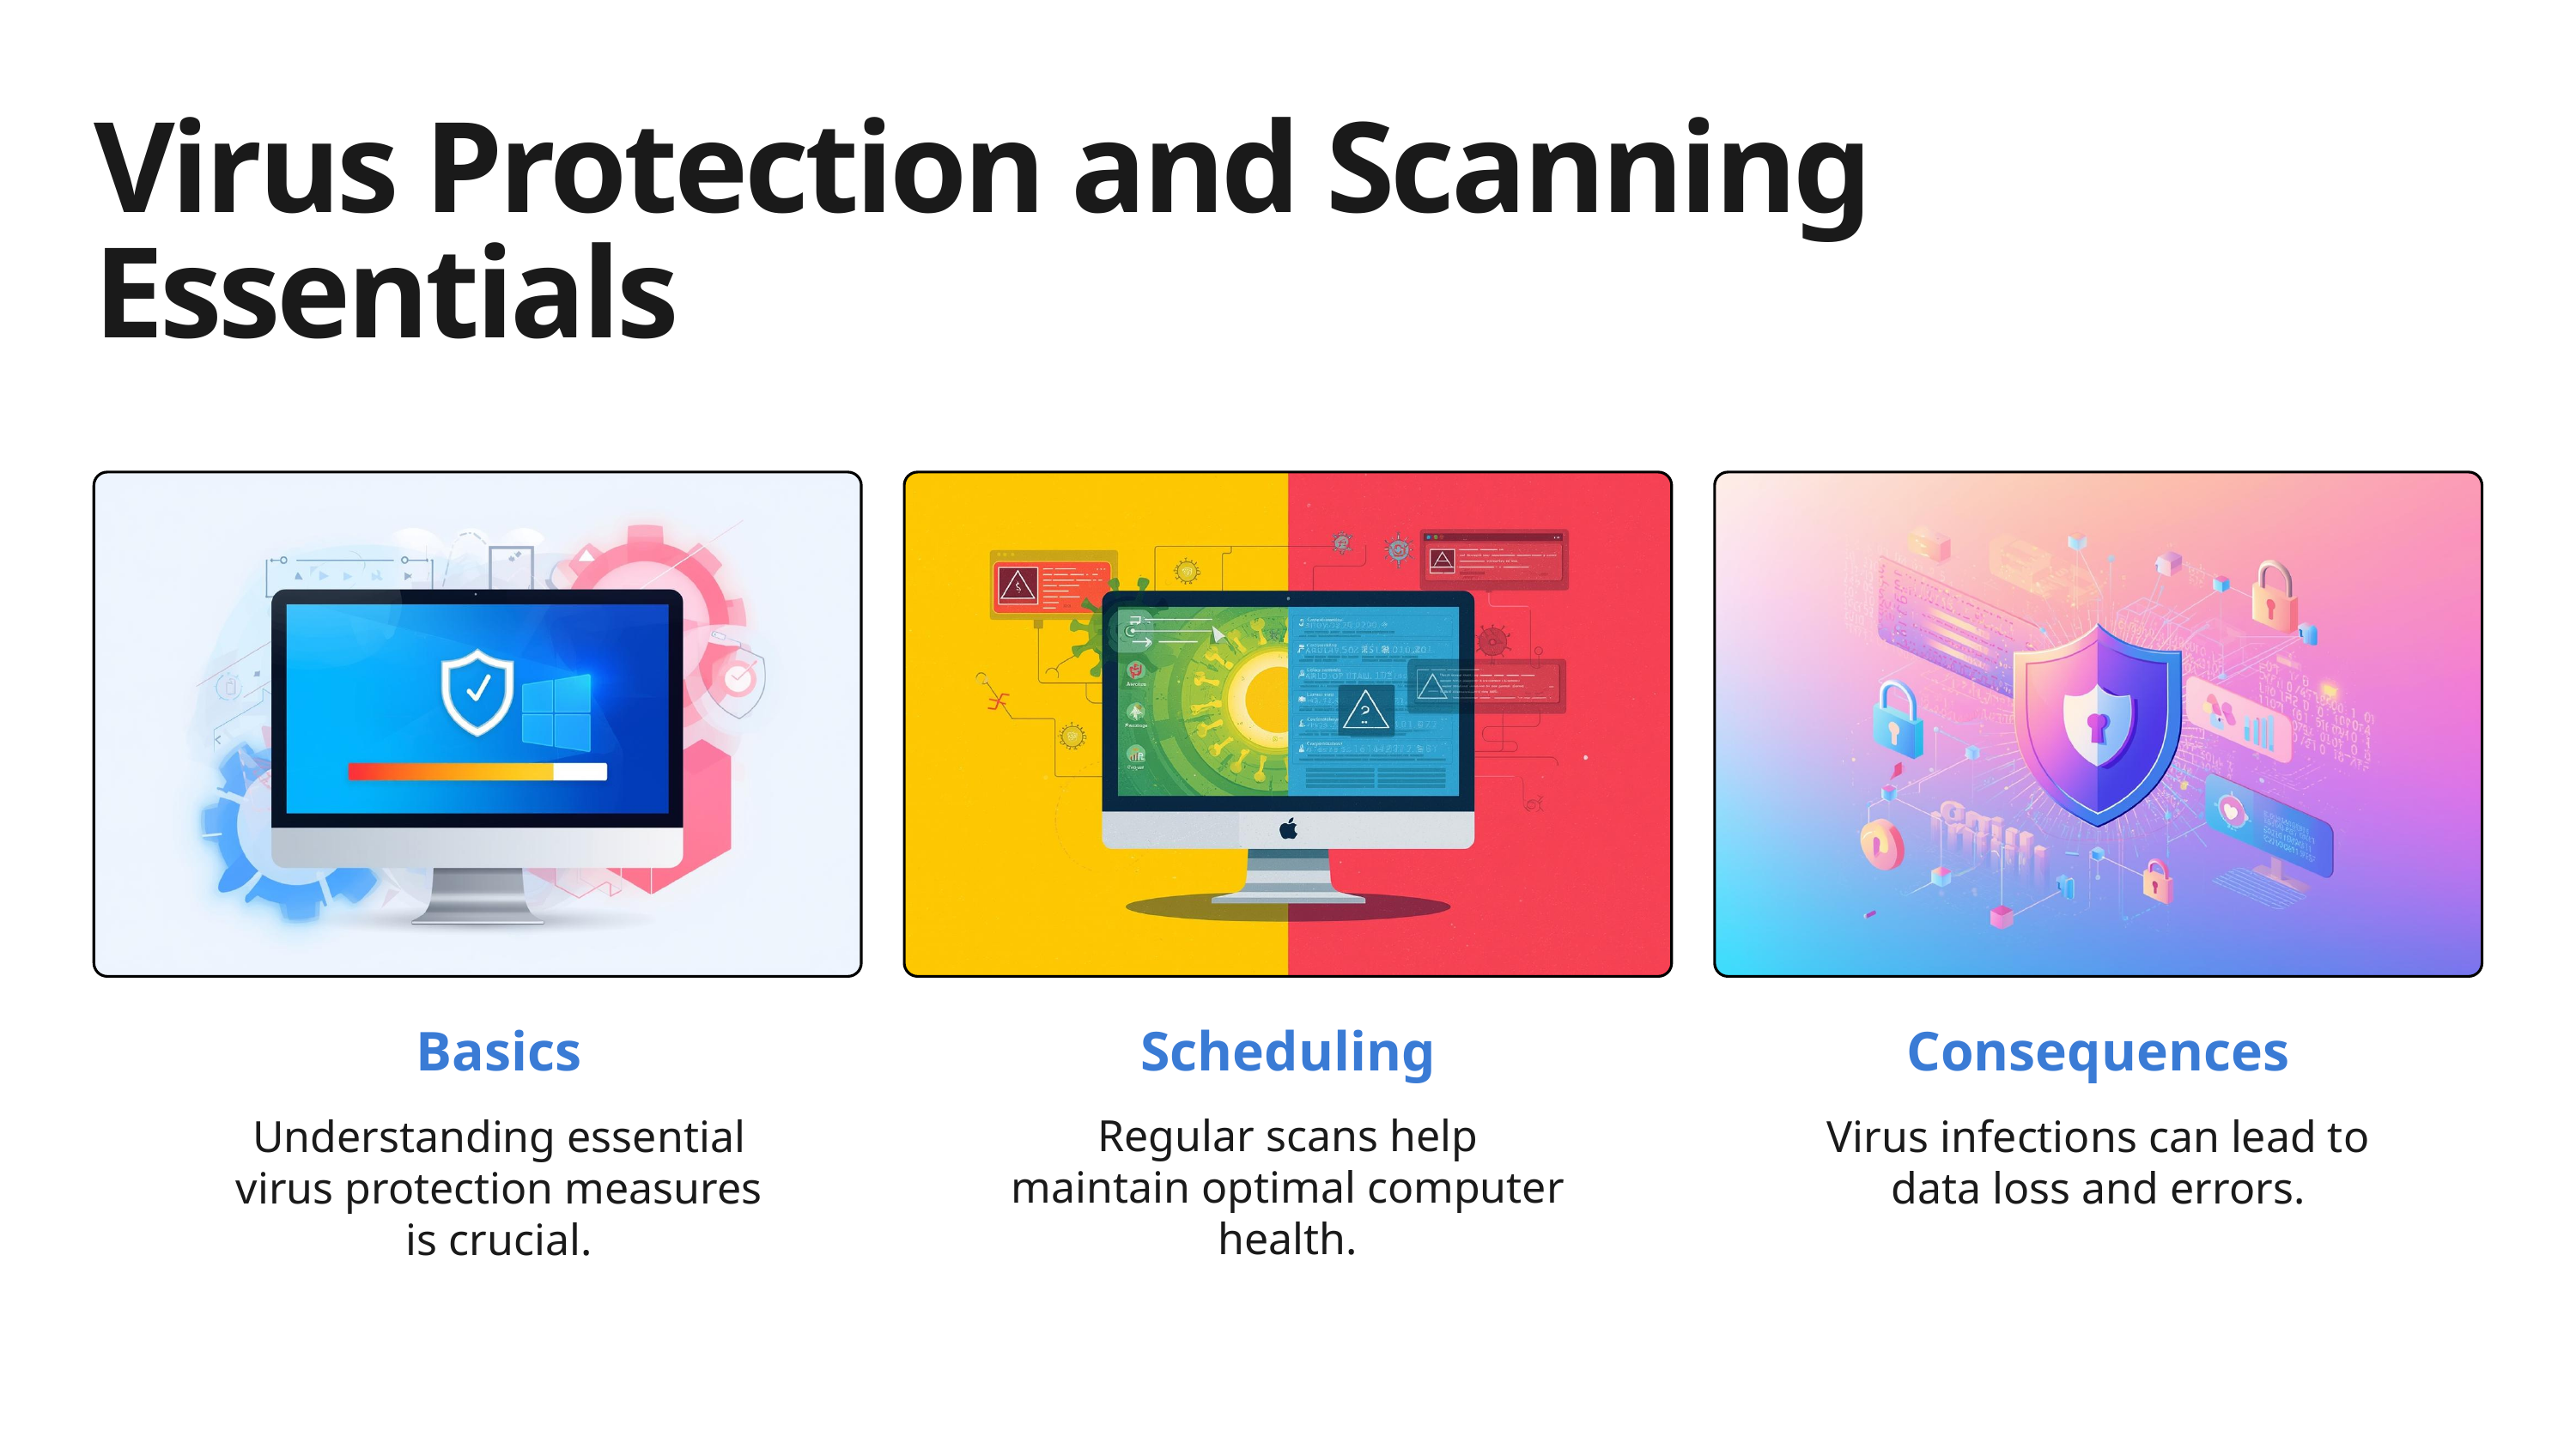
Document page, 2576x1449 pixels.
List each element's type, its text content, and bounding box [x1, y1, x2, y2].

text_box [1815, 1018, 2381, 1212]
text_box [903, 471, 1673, 977]
text_box Virus Protection and Scanning Essentials [94, 112, 2482, 363]
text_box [216, 1018, 782, 1264]
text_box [1714, 471, 2482, 977]
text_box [1005, 1017, 1571, 1211]
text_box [94, 471, 862, 977]
